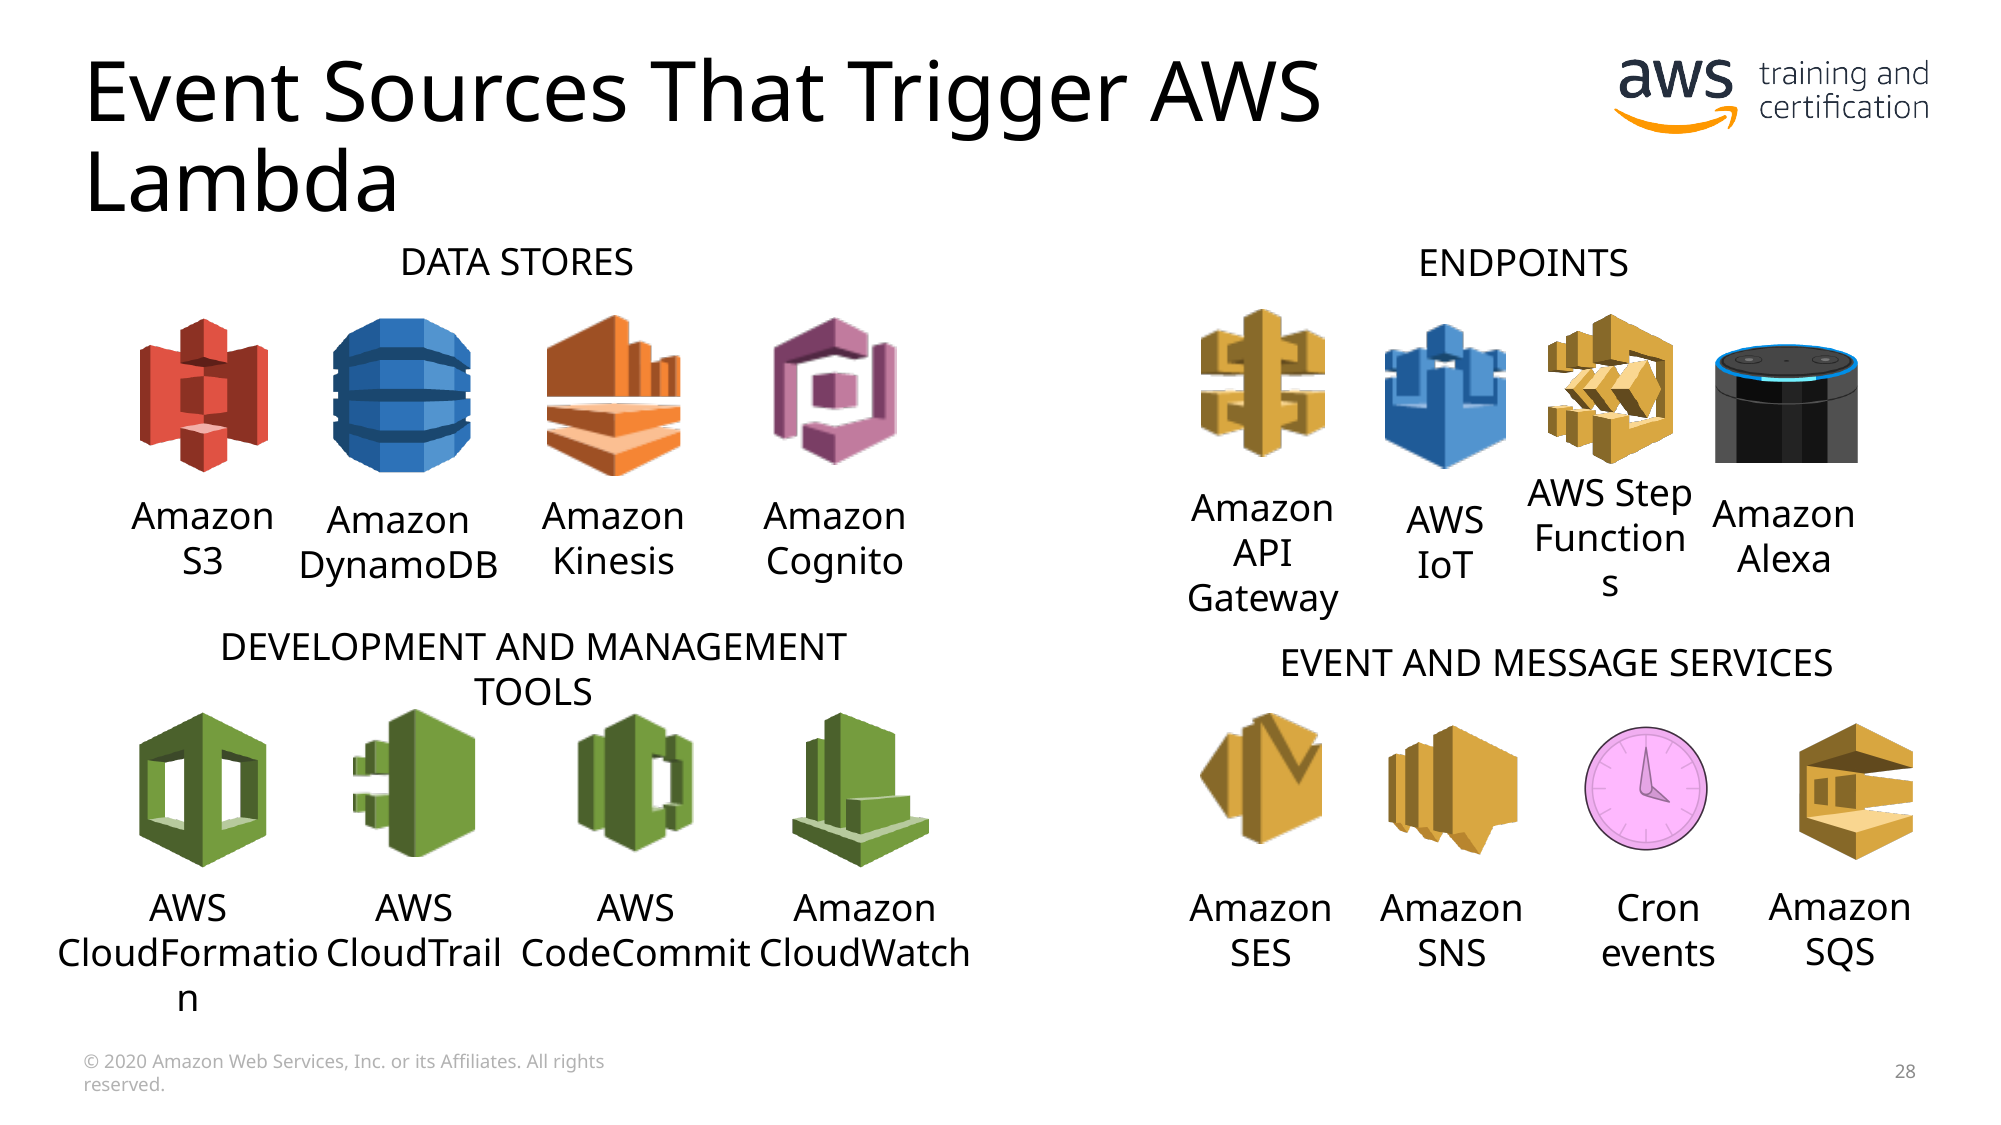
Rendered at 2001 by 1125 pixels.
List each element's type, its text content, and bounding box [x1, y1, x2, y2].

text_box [308, 709, 520, 975]
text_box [123, 315, 284, 583]
text_box DEVELOPMENT AND MANAGEMENT TOOLS [170, 615, 897, 713]
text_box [520, 315, 708, 583]
picture [1798, 722, 1914, 861]
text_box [519, 713, 753, 975]
text_box EVENT AND MESSAGE SERVICES [1226, 631, 1888, 692]
picture [1614, 59, 1928, 134]
text_box ENDPOINTS [1359, 231, 1688, 288]
title Event Sources That Trigger AWS Lambda [68, 59, 1551, 219]
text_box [1360, 709, 1544, 975]
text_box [48, 709, 308, 975]
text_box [1567, 709, 1751, 975]
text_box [733, 317, 938, 583]
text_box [752, 709, 979, 975]
slide_number 28 [1481, 1042, 1932, 1103]
text_box Amazon SQS [1766, 883, 1914, 909]
text_box DATA STORES [352, 231, 682, 291]
footer © 2020 Amazon Web Services, Inc. or its Affiliates. All rights reserved. [68, 1042, 682, 1103]
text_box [1155, 713, 1367, 976]
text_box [1160, 288, 1887, 621]
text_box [297, 315, 501, 587]
